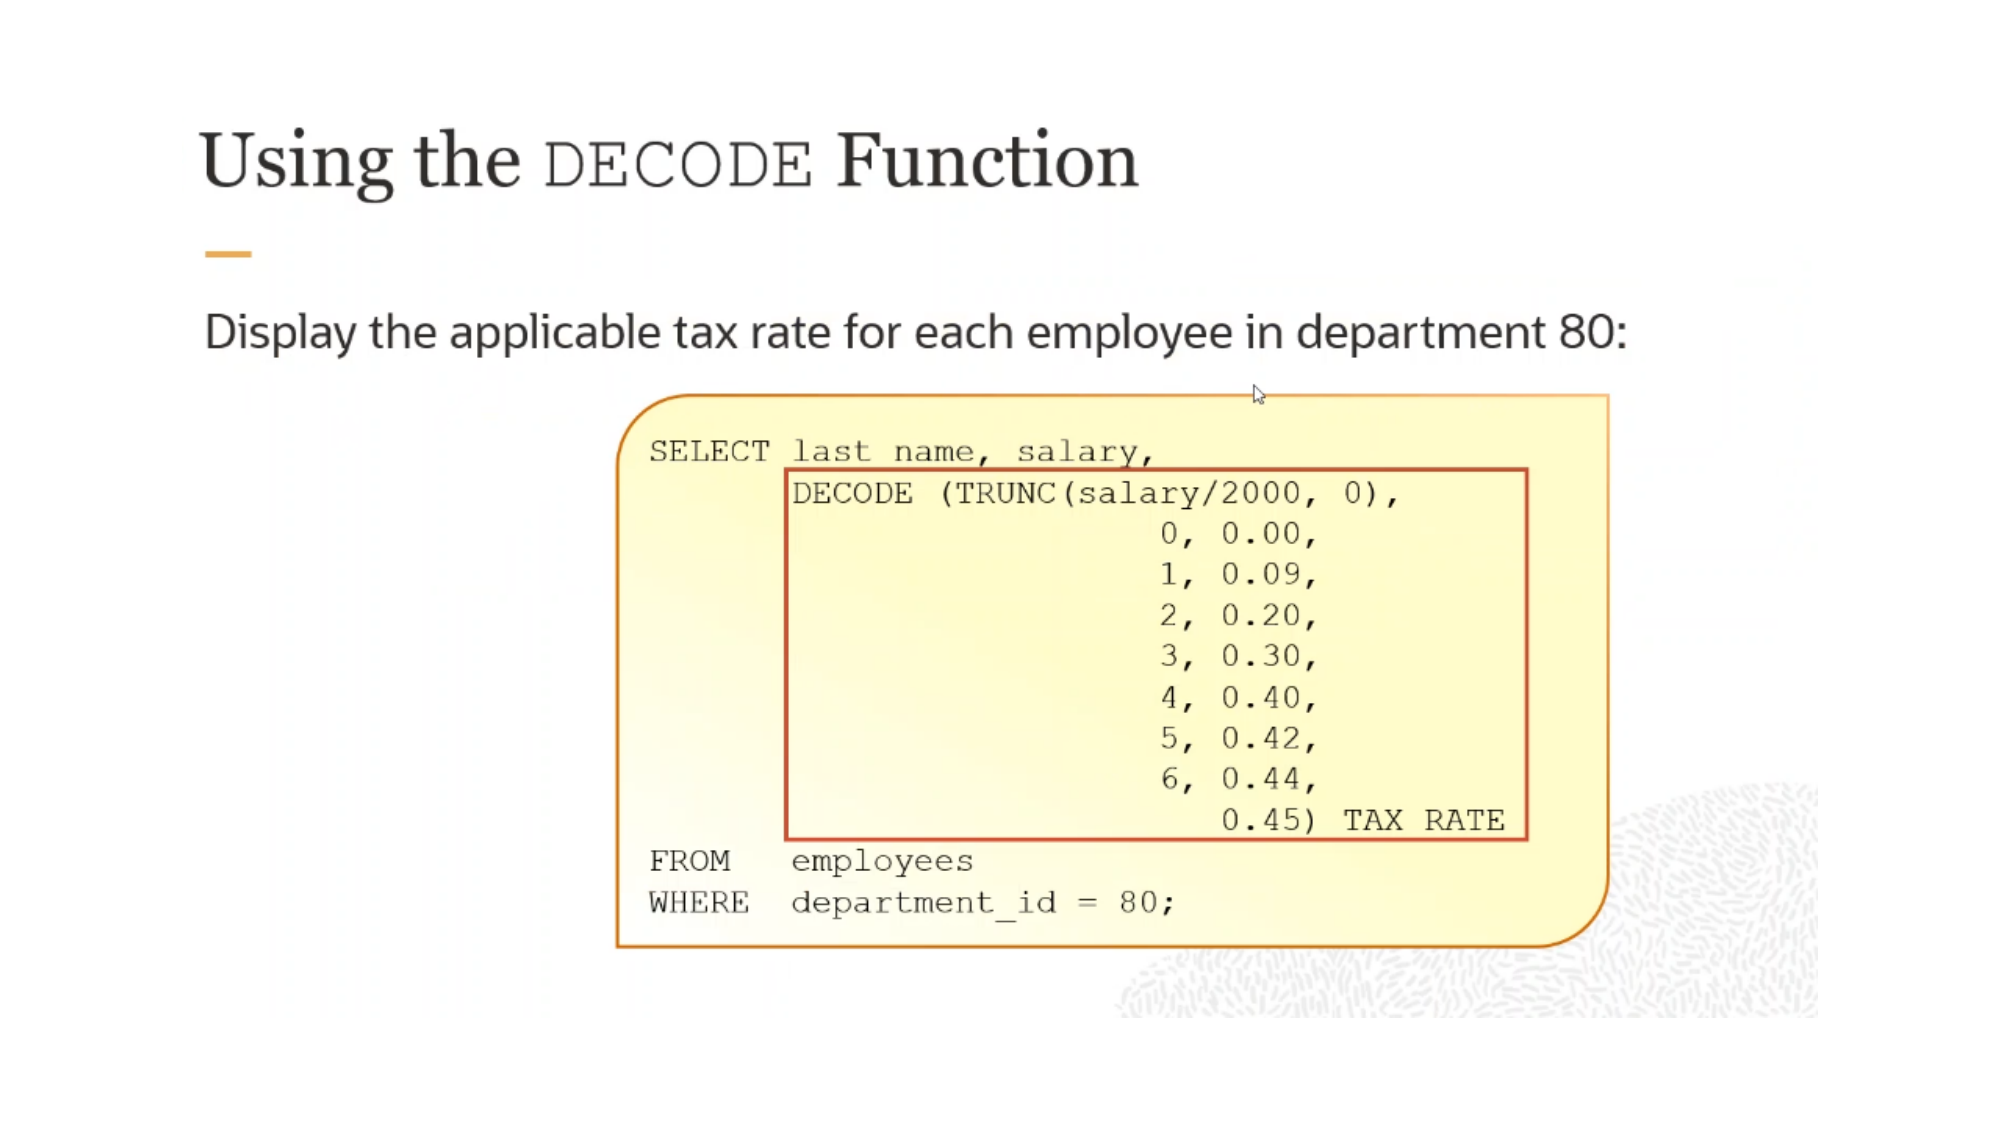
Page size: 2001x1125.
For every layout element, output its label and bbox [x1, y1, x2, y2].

picture [182, 106, 1818, 1018]
